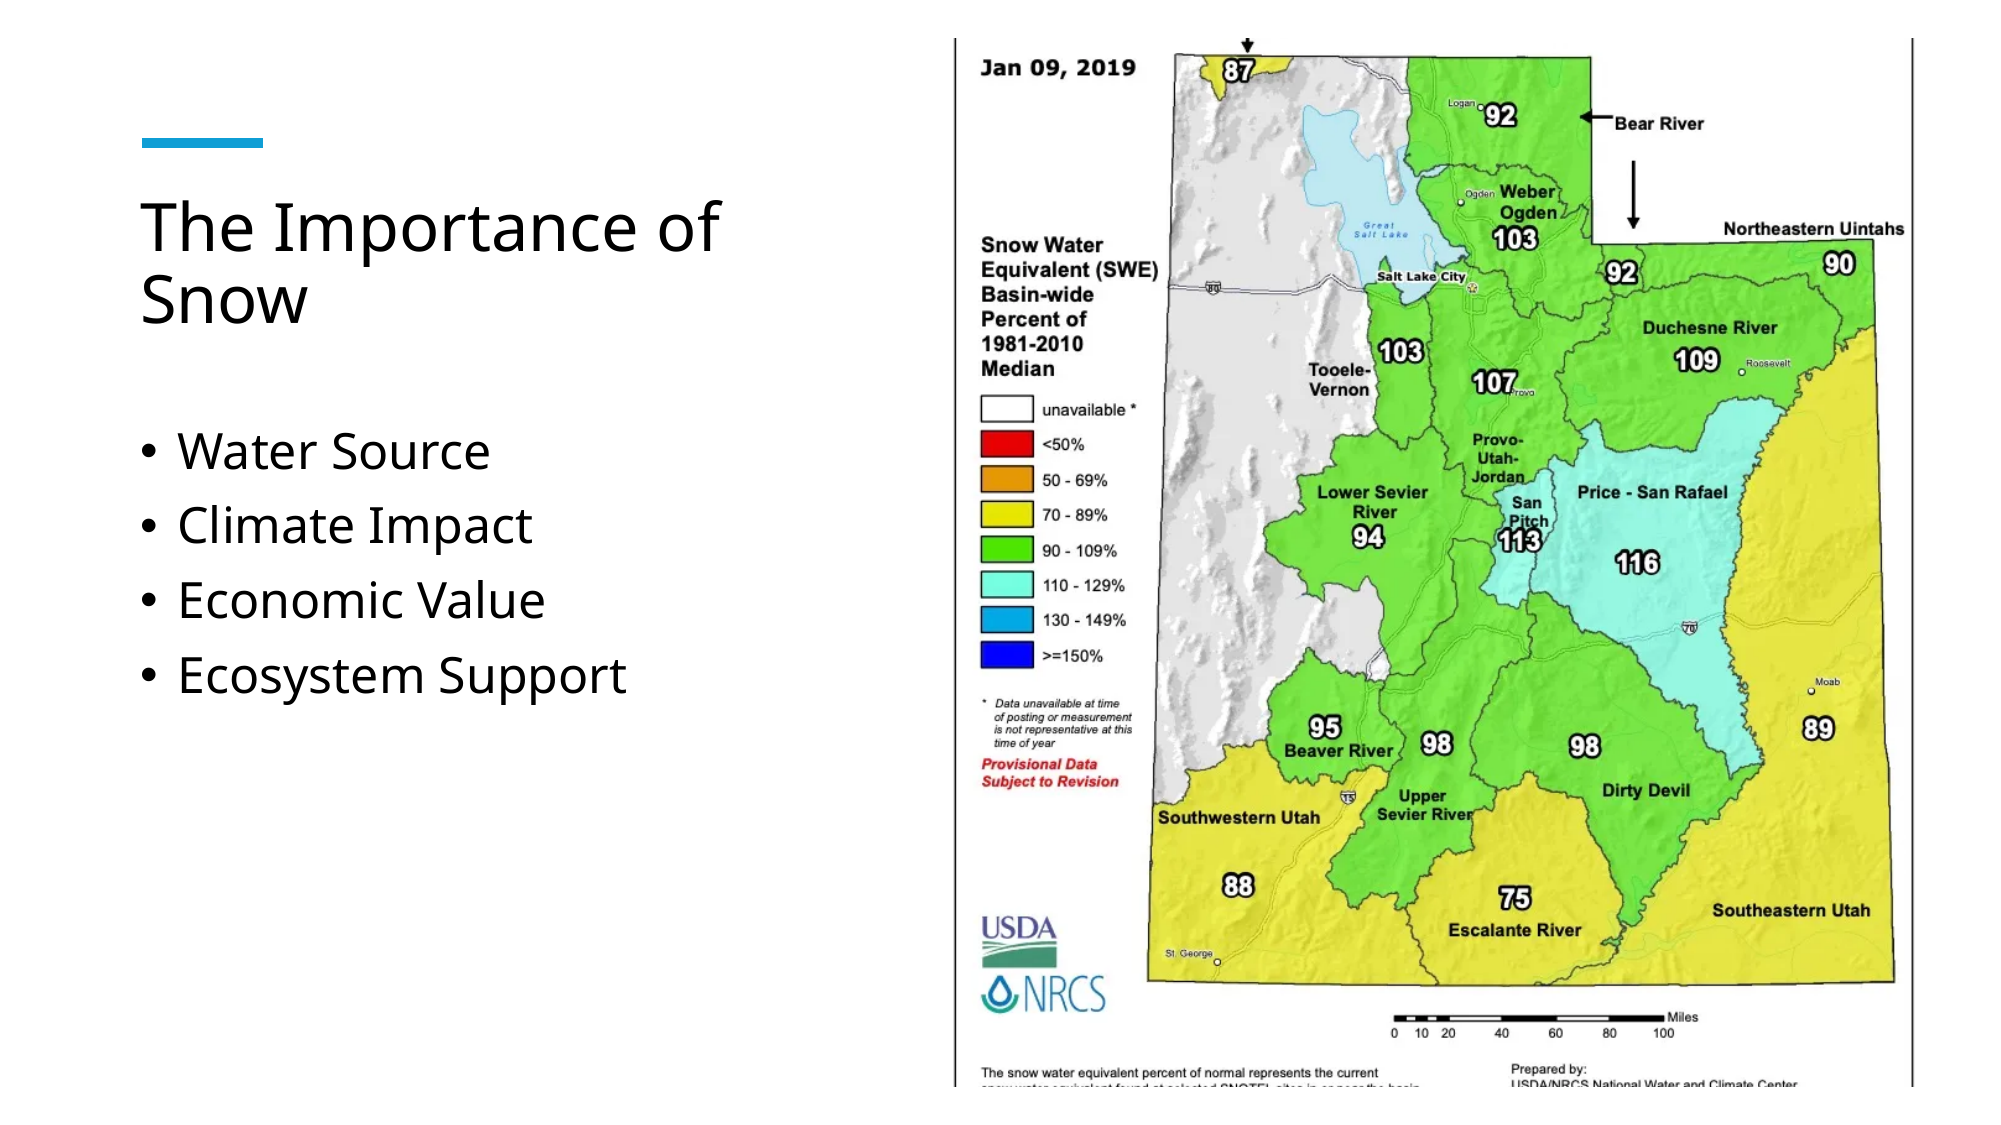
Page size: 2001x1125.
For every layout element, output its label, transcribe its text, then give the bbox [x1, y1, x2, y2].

picture [933, 37, 1935, 1088]
title The Importance of Snow [125, 186, 796, 417]
list Water Source Climate Impact Economic Value Ecosystem Support [125, 418, 796, 1008]
